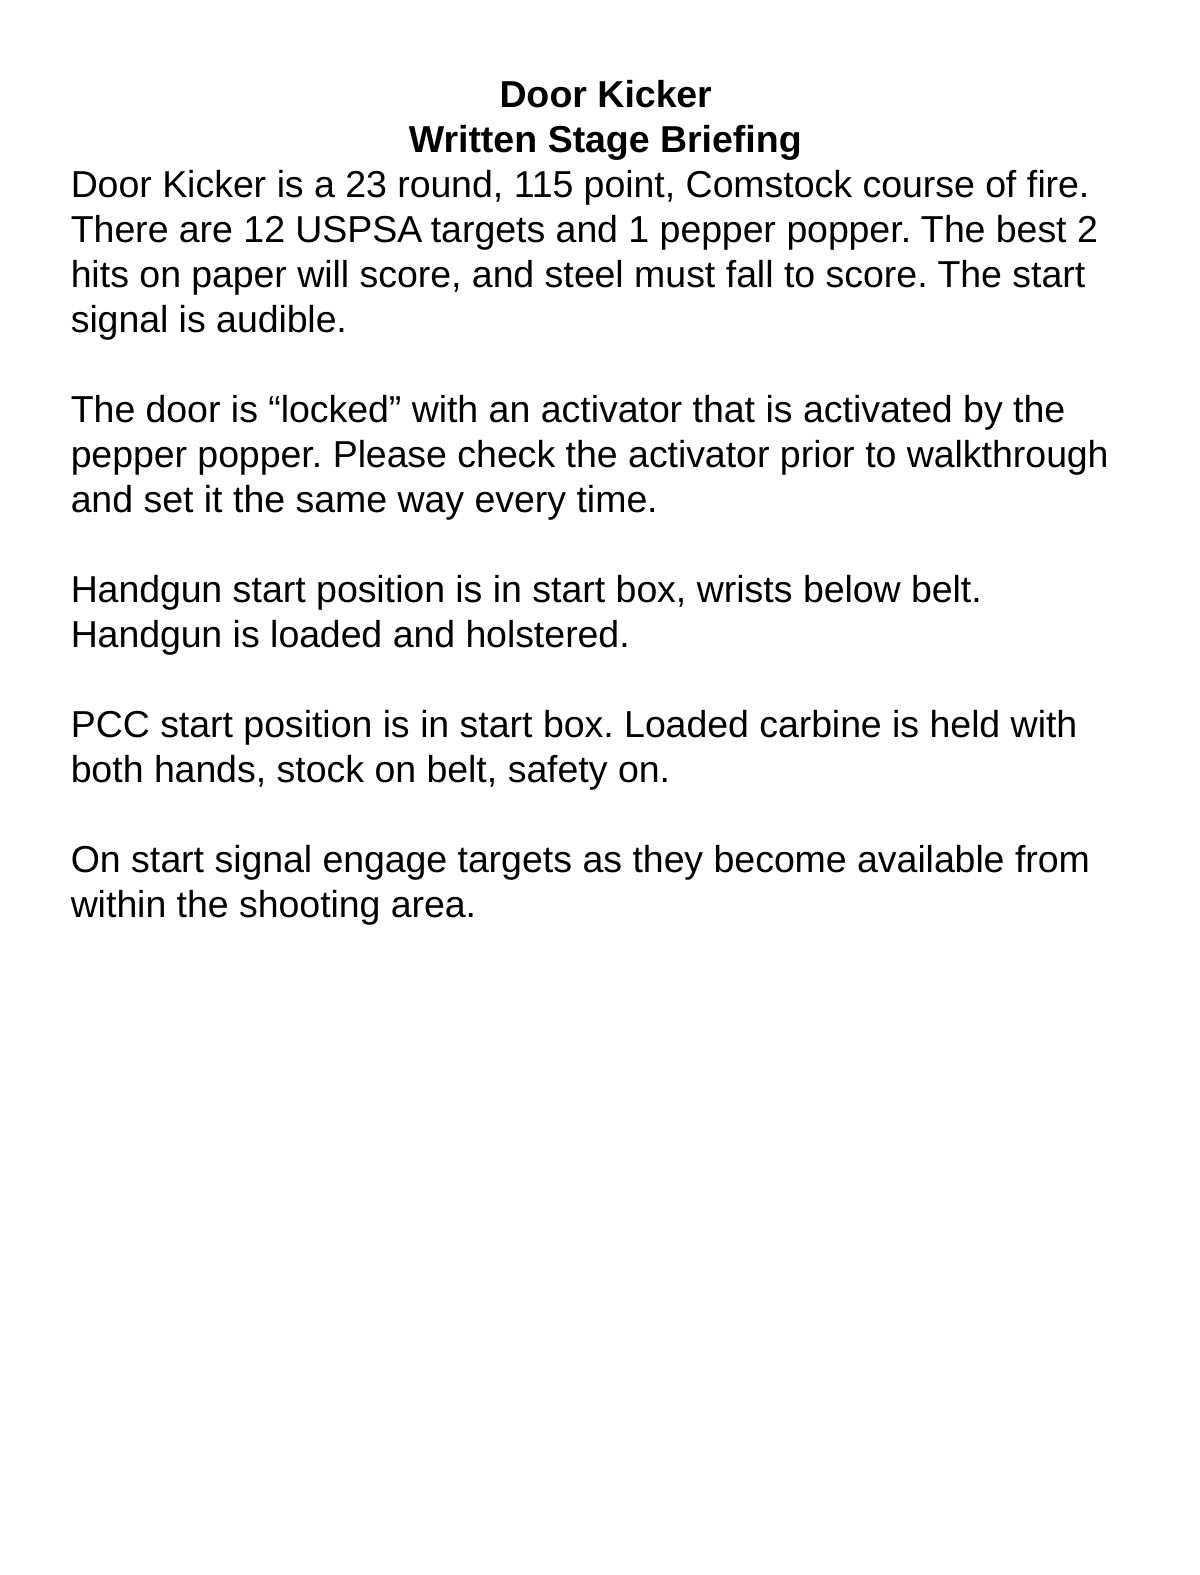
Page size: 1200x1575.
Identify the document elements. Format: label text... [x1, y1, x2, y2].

text_box Door Kicker Written Stage Briefing Door Kicker is a 23 round, 115 point, Comstock course of fire. There are 12 USPSA targets and 1 pepper popper. The best 2 hits on paper will score, and steel must fall to score. The start signal is audible. The door is “locked” with an activator that is activated by the pepper popper. Please check the activator prior to walkthrough and set it the same way every time. Handgun start position is in start box, wrists below belt. Handgun is loaded and holstered. PCC start position is in start box. Loaded carbine is held with both hands, stock on belt, safety on. On start signal engage targets as they become available from within the shooting area. [56, 63, 1156, 933]
